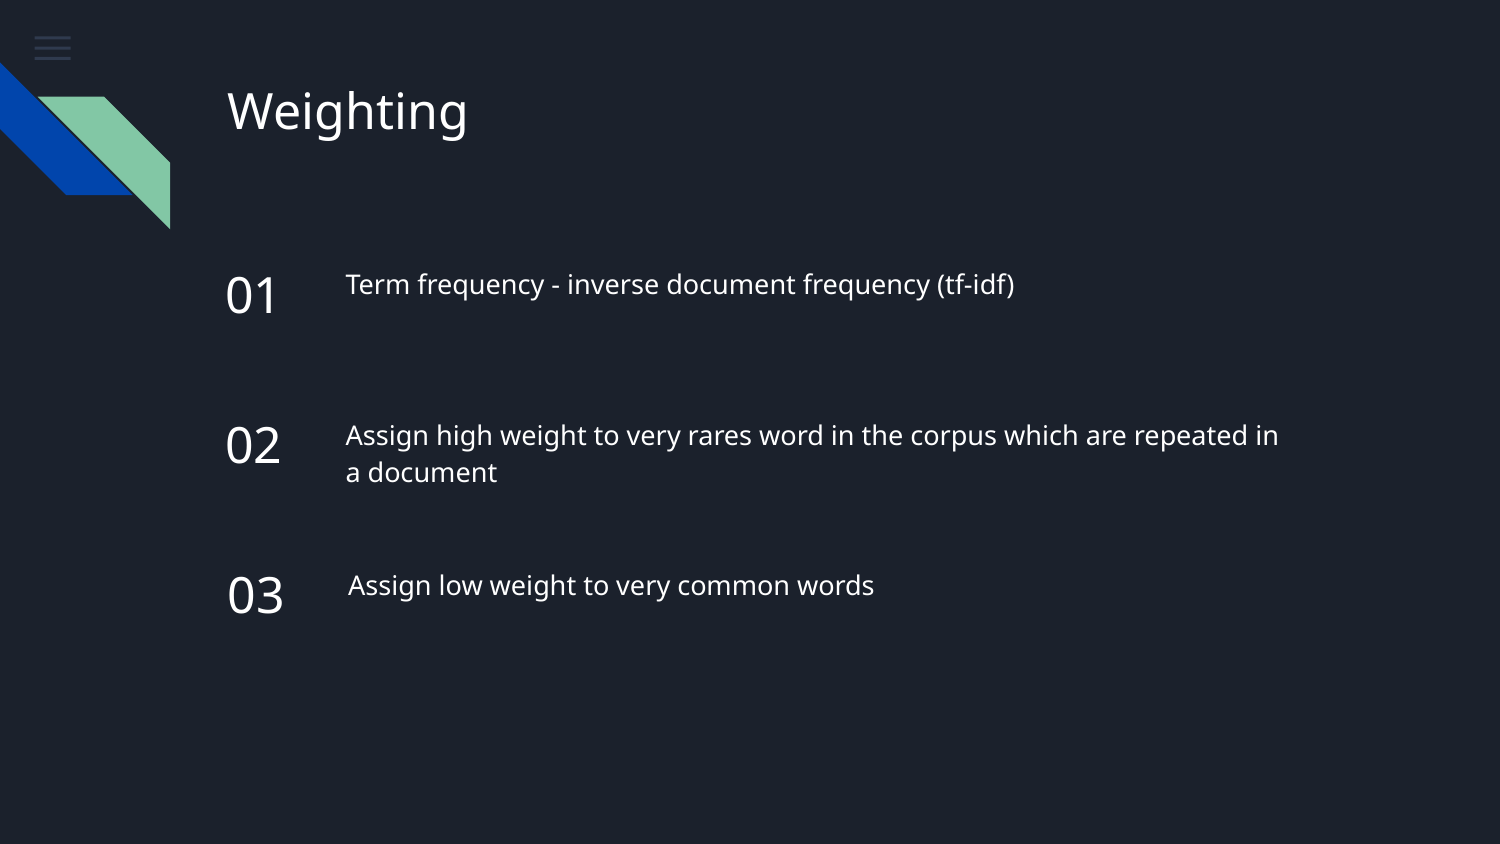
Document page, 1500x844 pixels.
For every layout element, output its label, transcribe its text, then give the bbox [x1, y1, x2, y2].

text_box 02 [210, 398, 330, 531]
list Assign low weight to very common words [333, 548, 1298, 681]
list Term frequency - inverse document frequency (tf-idf) [330, 248, 1295, 381]
list Assign high weight to very rares word in the corpus which are repeated in a document [330, 398, 1295, 531]
title Weighting [212, 64, 1368, 215]
text_box 01 [210, 248, 330, 381]
text_box 03 [212, 548, 333, 681]
